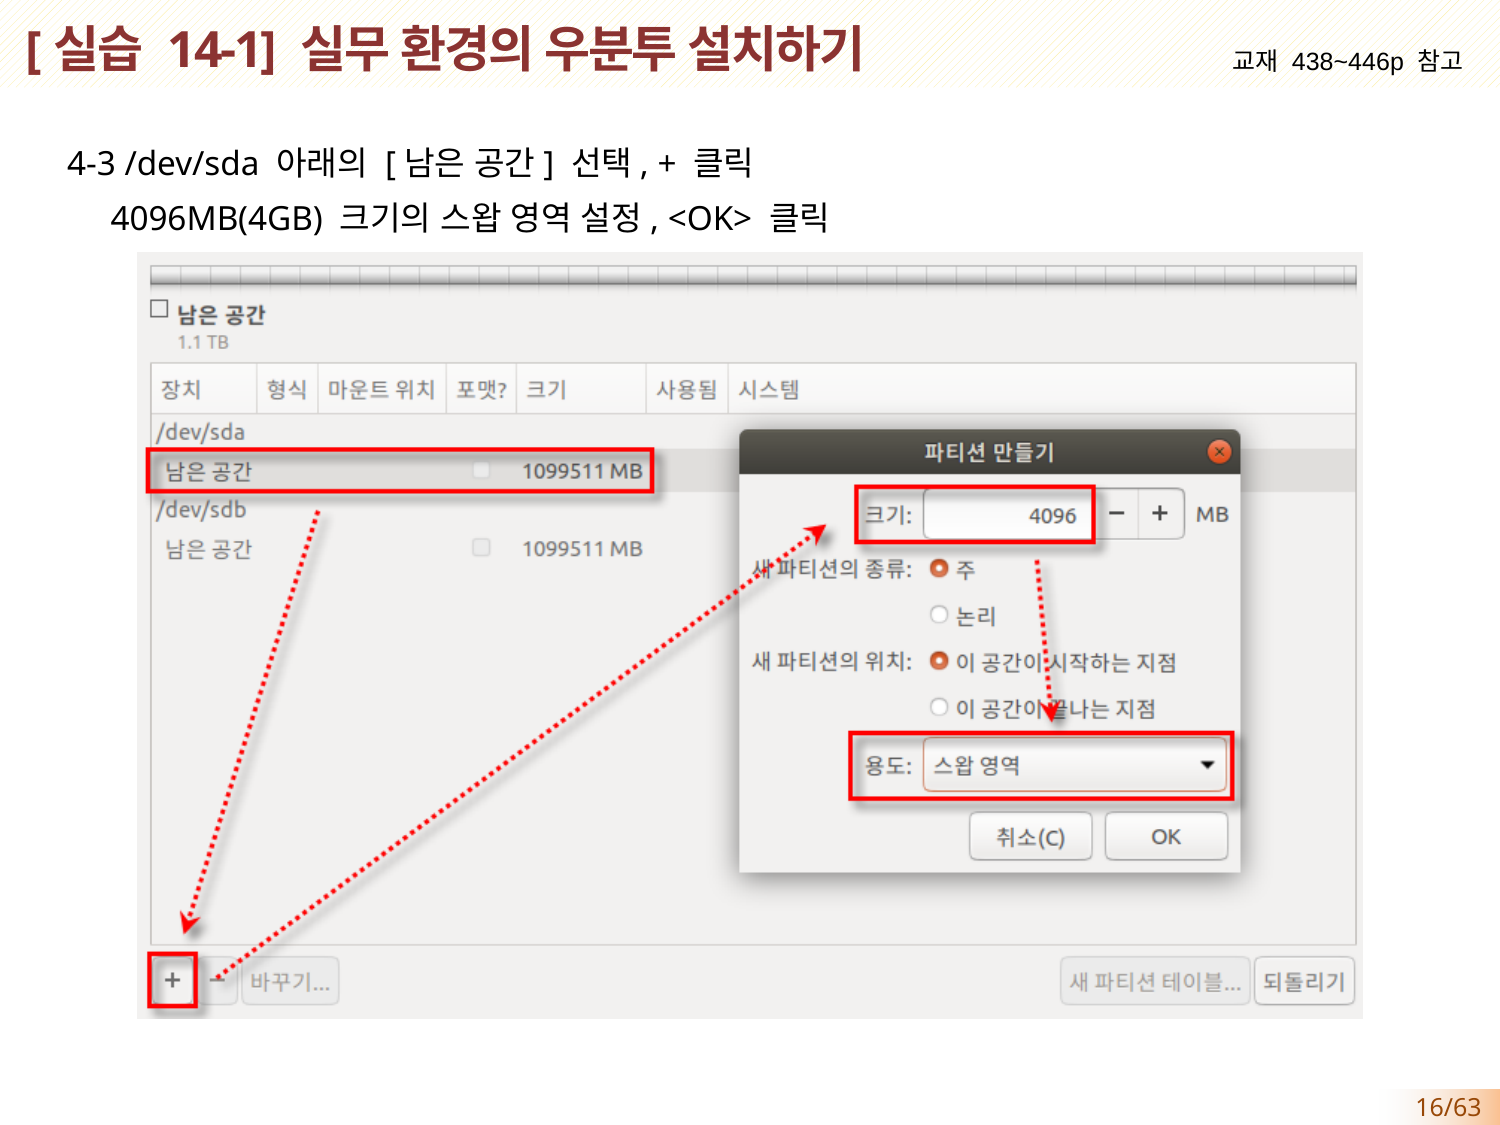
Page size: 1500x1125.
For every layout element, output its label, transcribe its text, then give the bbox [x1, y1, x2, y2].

title [실습 14-1] 실무 환경의 우분투 설치하기 [10, 8, 1288, 87]
text_box 교재 438~446p 참고 [1217, 38, 1479, 83]
list 4-3 /dev/sda 아래의 [남은 공간] 선택, + 클릭 4096MB(4GB) 크기의 스왑 영역 설정, <OK> 클릭 [10, 126, 1481, 1125]
picture [136, 252, 1363, 1019]
